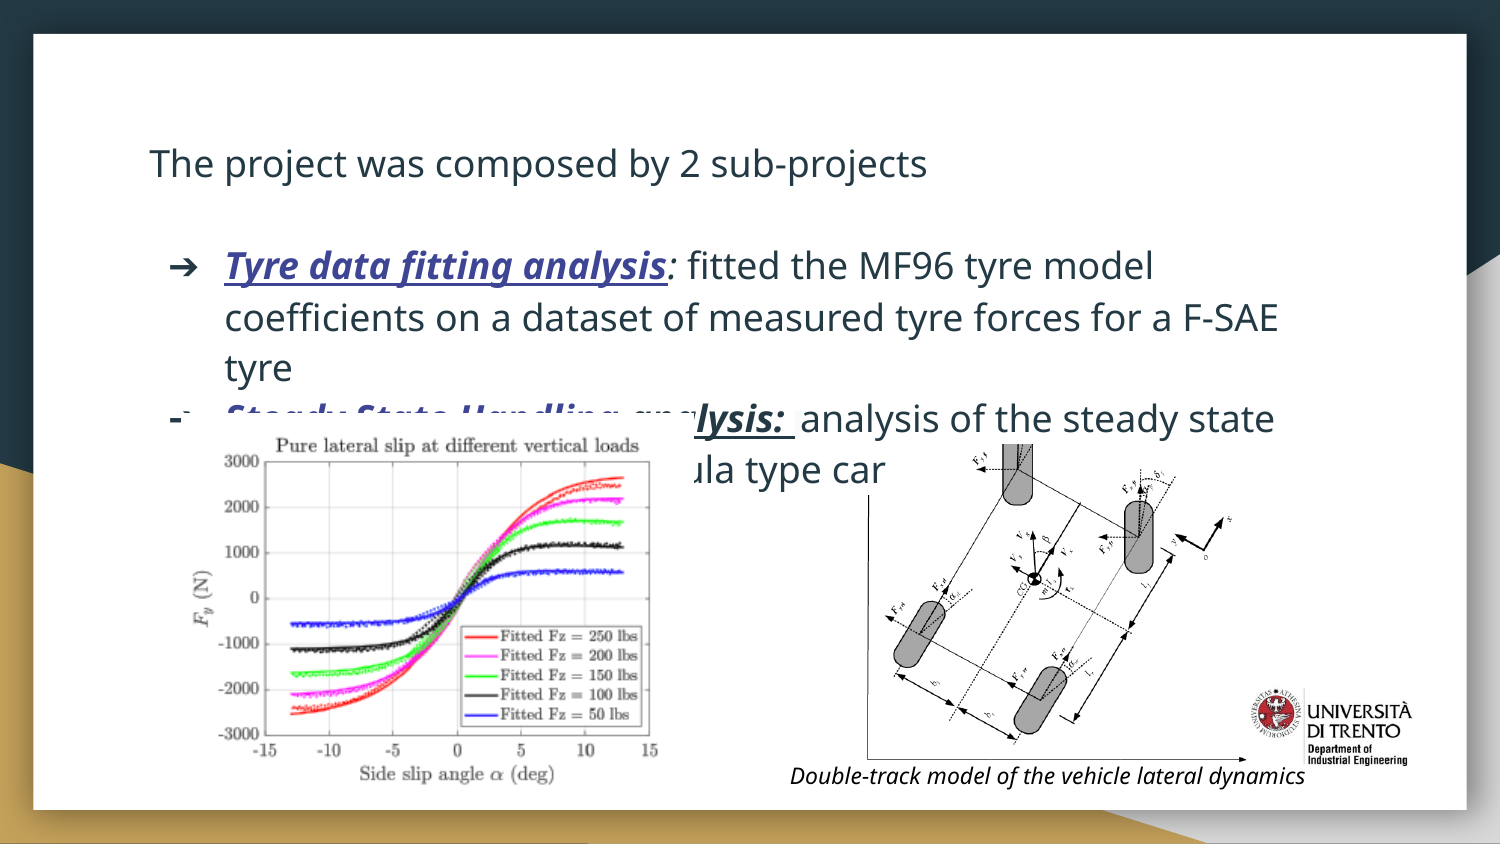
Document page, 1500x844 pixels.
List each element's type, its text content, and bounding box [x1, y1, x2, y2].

picture [866, 395, 1434, 785]
text_box Double-track model of the vehicle lateral dynamics [774, 747, 1406, 803]
picture [180, 412, 695, 797]
list The project was composed by 2 sub-projects Tyre data fitting analysis: fitted the MF96 tyre model coefficients on a dataset of measured tyre forces for a F-SAE tyre Steady State Handling analysis: analysis of the steady state behaviour of a F-SAE formula type car [134, 122, 1366, 525]
